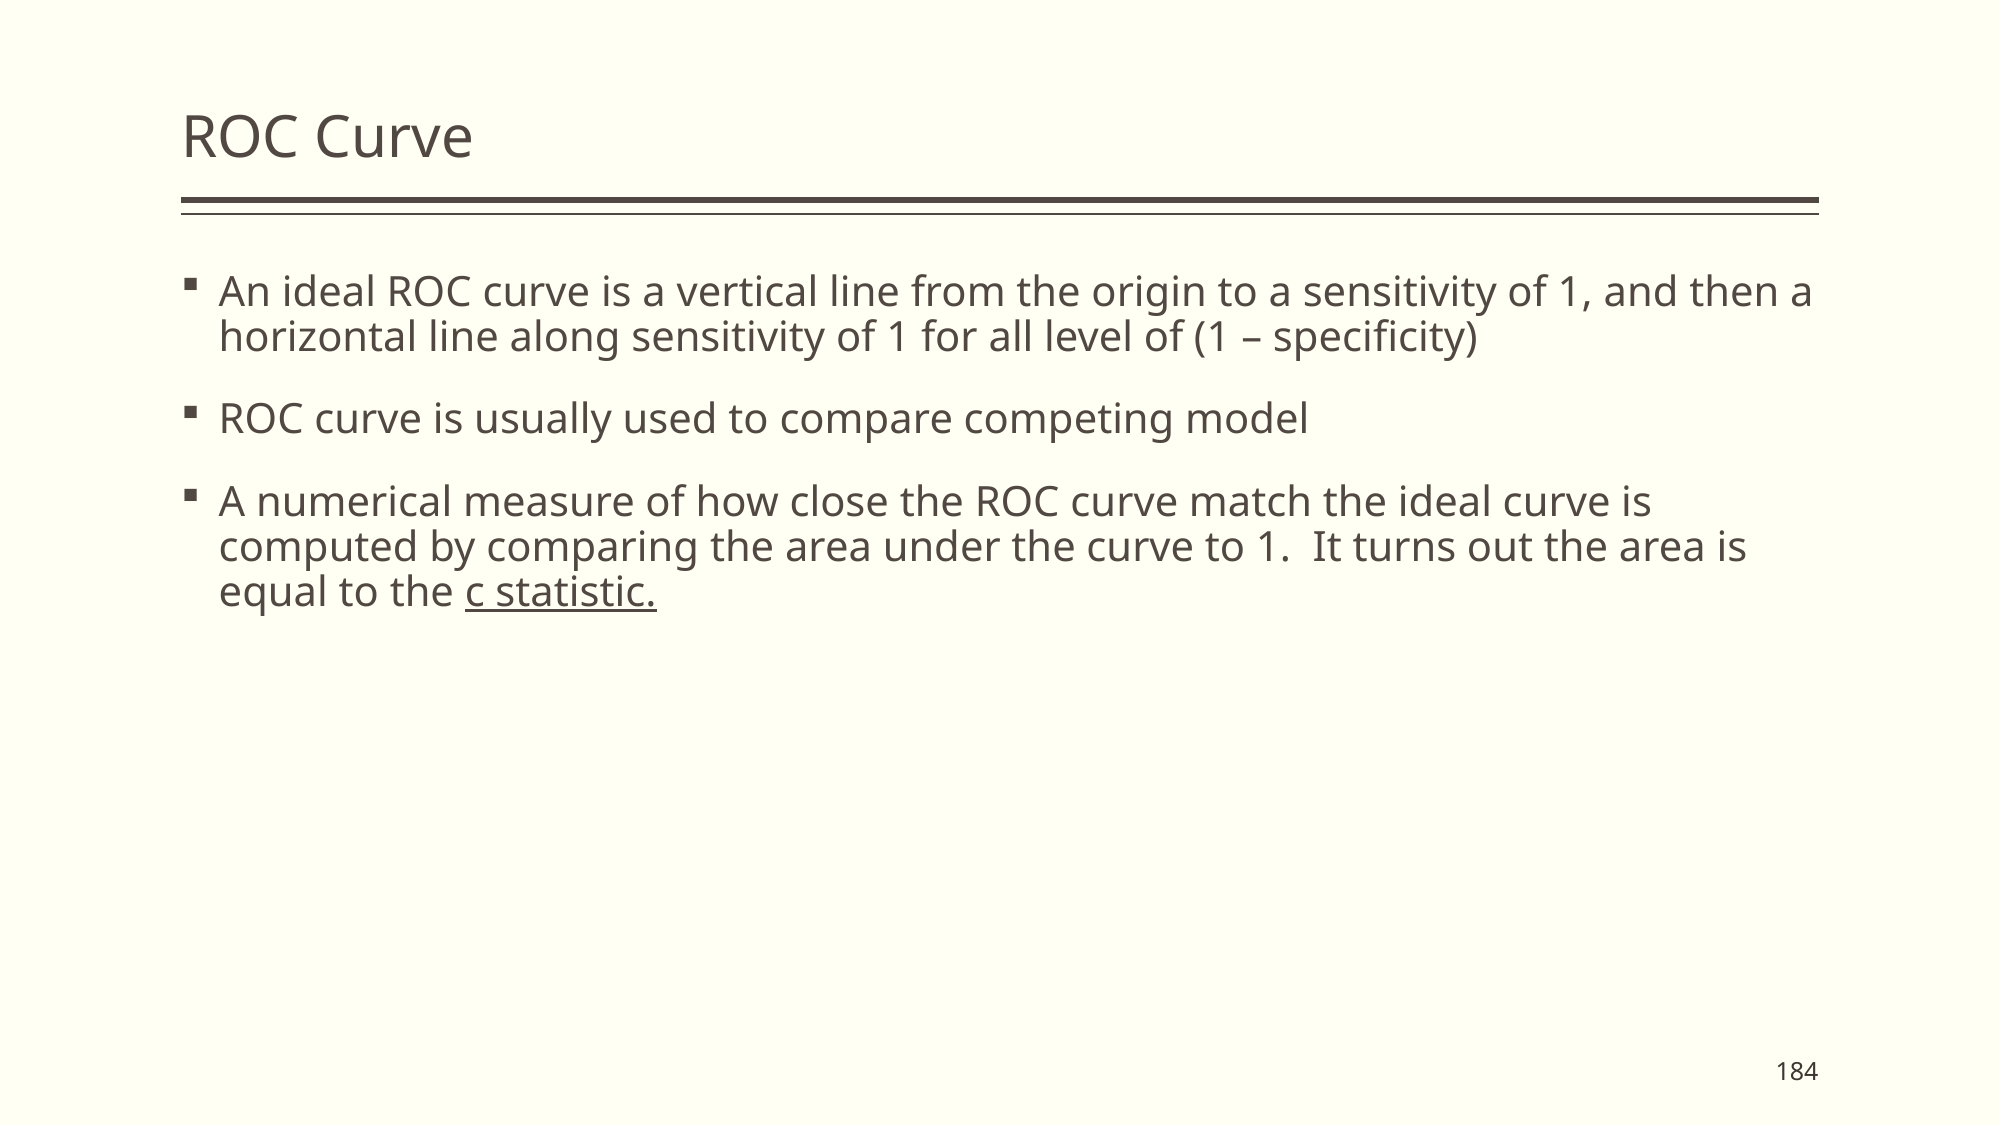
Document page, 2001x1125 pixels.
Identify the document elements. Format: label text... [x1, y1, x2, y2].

title ROC Curve [181, 0, 1475, 178]
list An ideal ROC curve is a vertical line from the origin to a sensitivity of 1, and then a horizontal line along sensitivity of 1 for all level of (1 – specificity) ROC curve is usually used to compare competing model A numerical measure of how close the ROC curve match the ideal curve is computed by comparing the area under the curve to 1. It turns out the area is equal to the c statistic. [181, 262, 1819, 1013]
slide_number 184 [1518, 1042, 1819, 1103]
